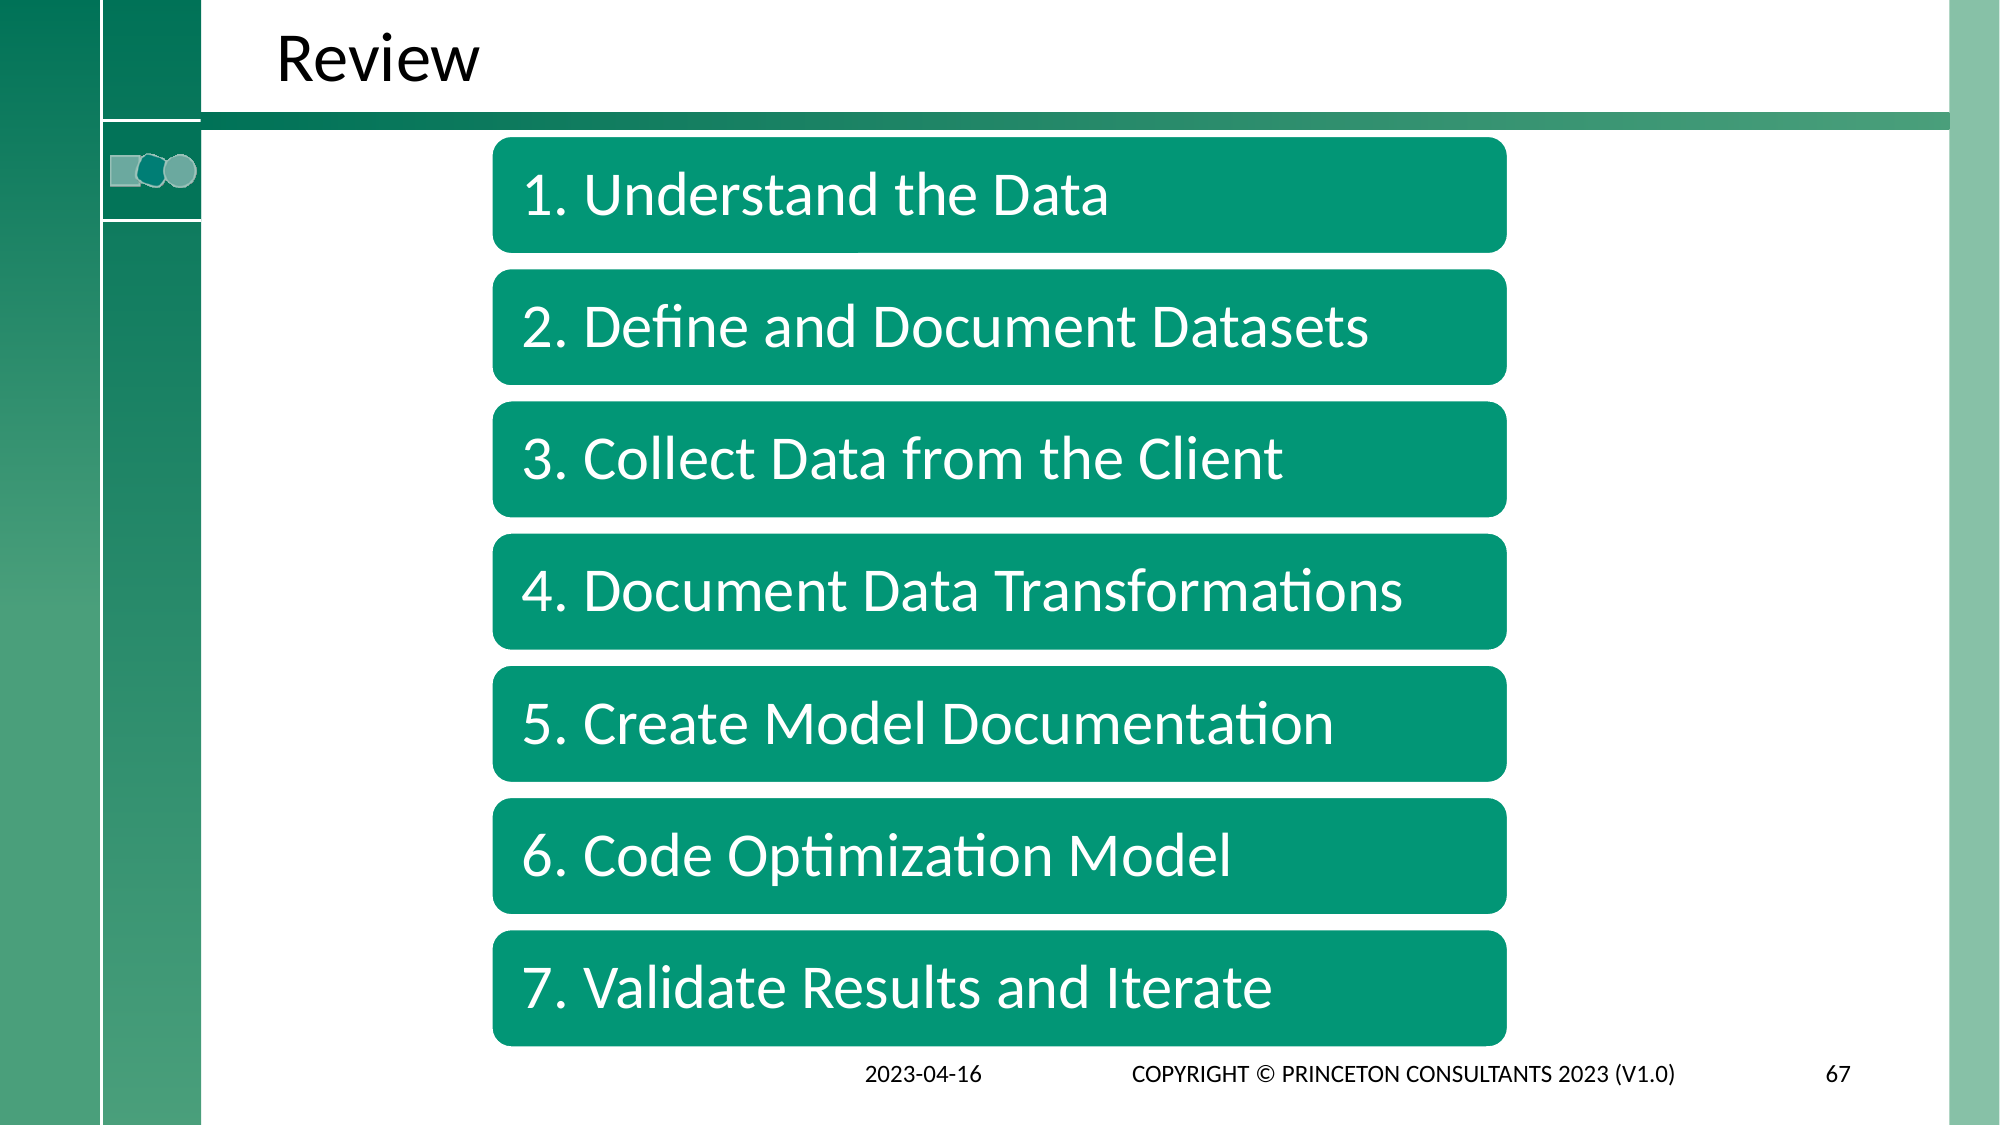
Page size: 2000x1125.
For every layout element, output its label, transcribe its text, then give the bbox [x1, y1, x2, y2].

slide_number 67 [1766, 1042, 1867, 1103]
picture [105, 149, 201, 192]
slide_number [849, 1059, 1050, 1103]
title Review [261, 12, 1867, 105]
footer Copyright © Princeton Consultants 2023 (V1.0) [1074, 1042, 1734, 1103]
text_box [491, 124, 1508, 1059]
